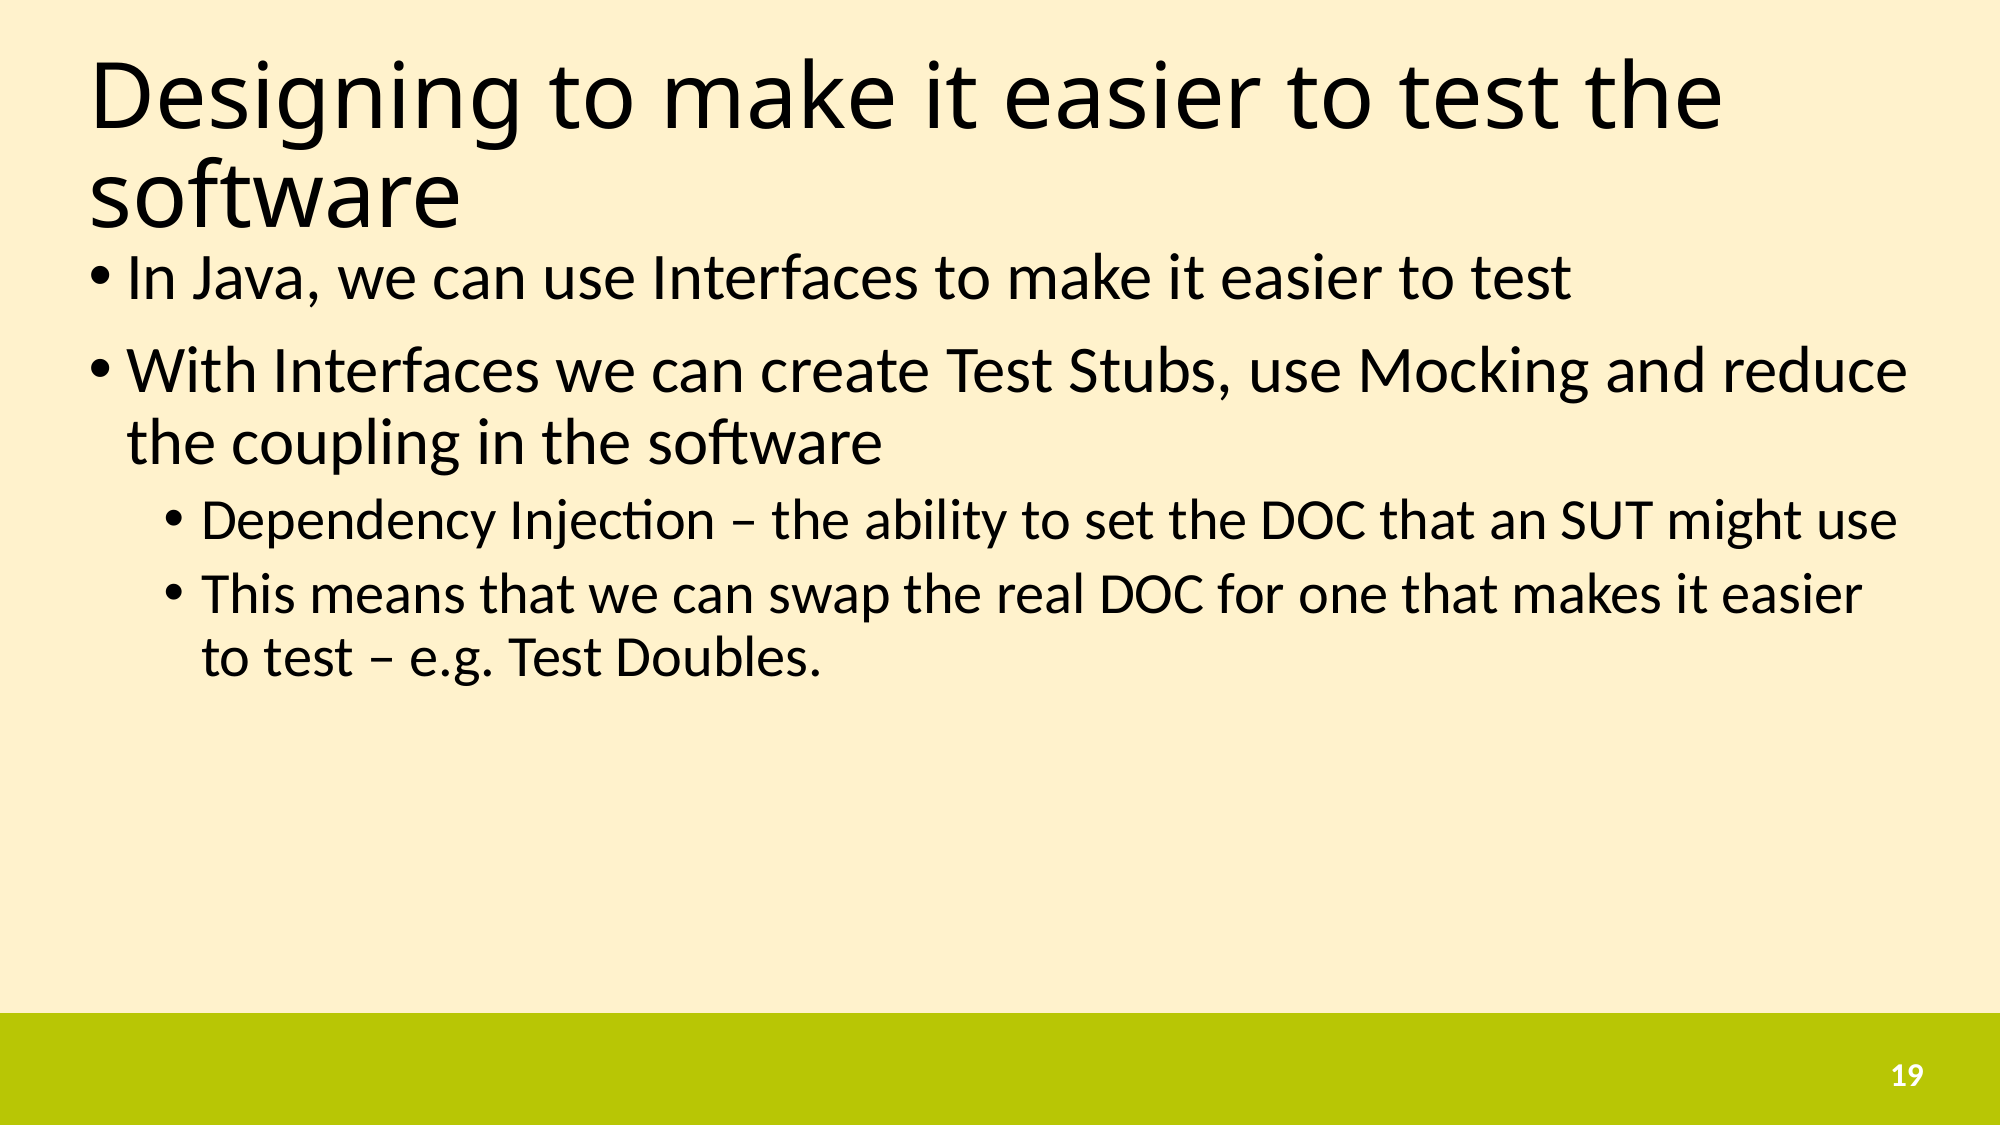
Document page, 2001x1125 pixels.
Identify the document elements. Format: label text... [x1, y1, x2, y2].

slide_number 19 [1412, 1042, 1939, 1103]
title Designing to make it easier to test the software [73, 40, 1939, 234]
list In Java, we can use Interfaces to make it easier to test With Interfaces we can create Test Stubs, use Mocking and reduce the coupling in the software Dependency Injection – the ability to set the DOC that an SUT might use This means that we can swap the real DOC for one that makes it easier to test – e.g. Test Doubles. [73, 234, 1939, 994]
